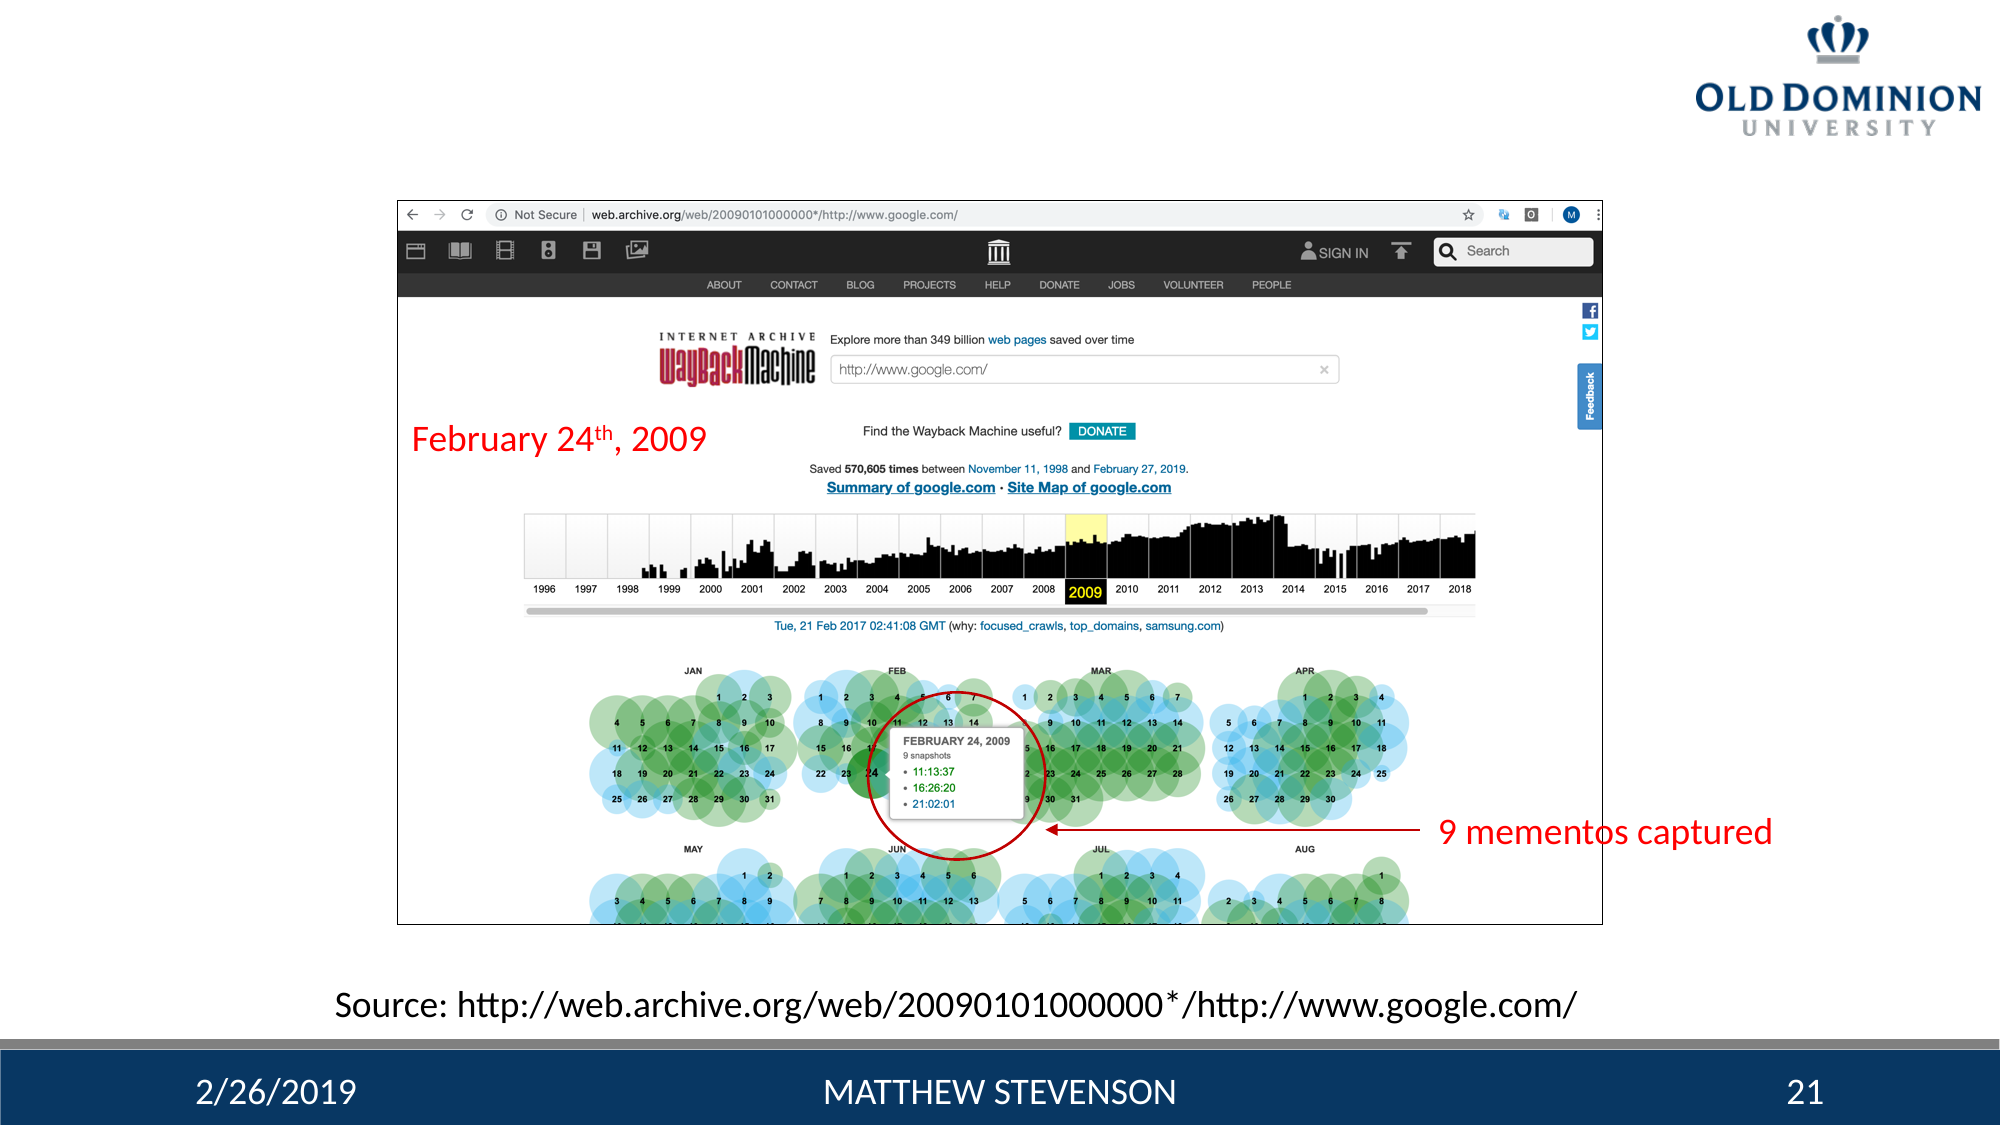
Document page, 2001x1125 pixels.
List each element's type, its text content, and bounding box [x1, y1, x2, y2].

picture [396, 200, 1604, 925]
text_box 9 mementos captured [1612, 799, 1891, 860]
text_box Source: http://web.archive.org/web/20090101000000*/http://www.google.com/ [320, 972, 1603, 1032]
picture [1696, 15, 1982, 136]
slide_number 21 [1624, 1059, 1840, 1120]
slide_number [180, 1059, 586, 1120]
footer Matthew Stevenson [604, 1059, 1396, 1120]
